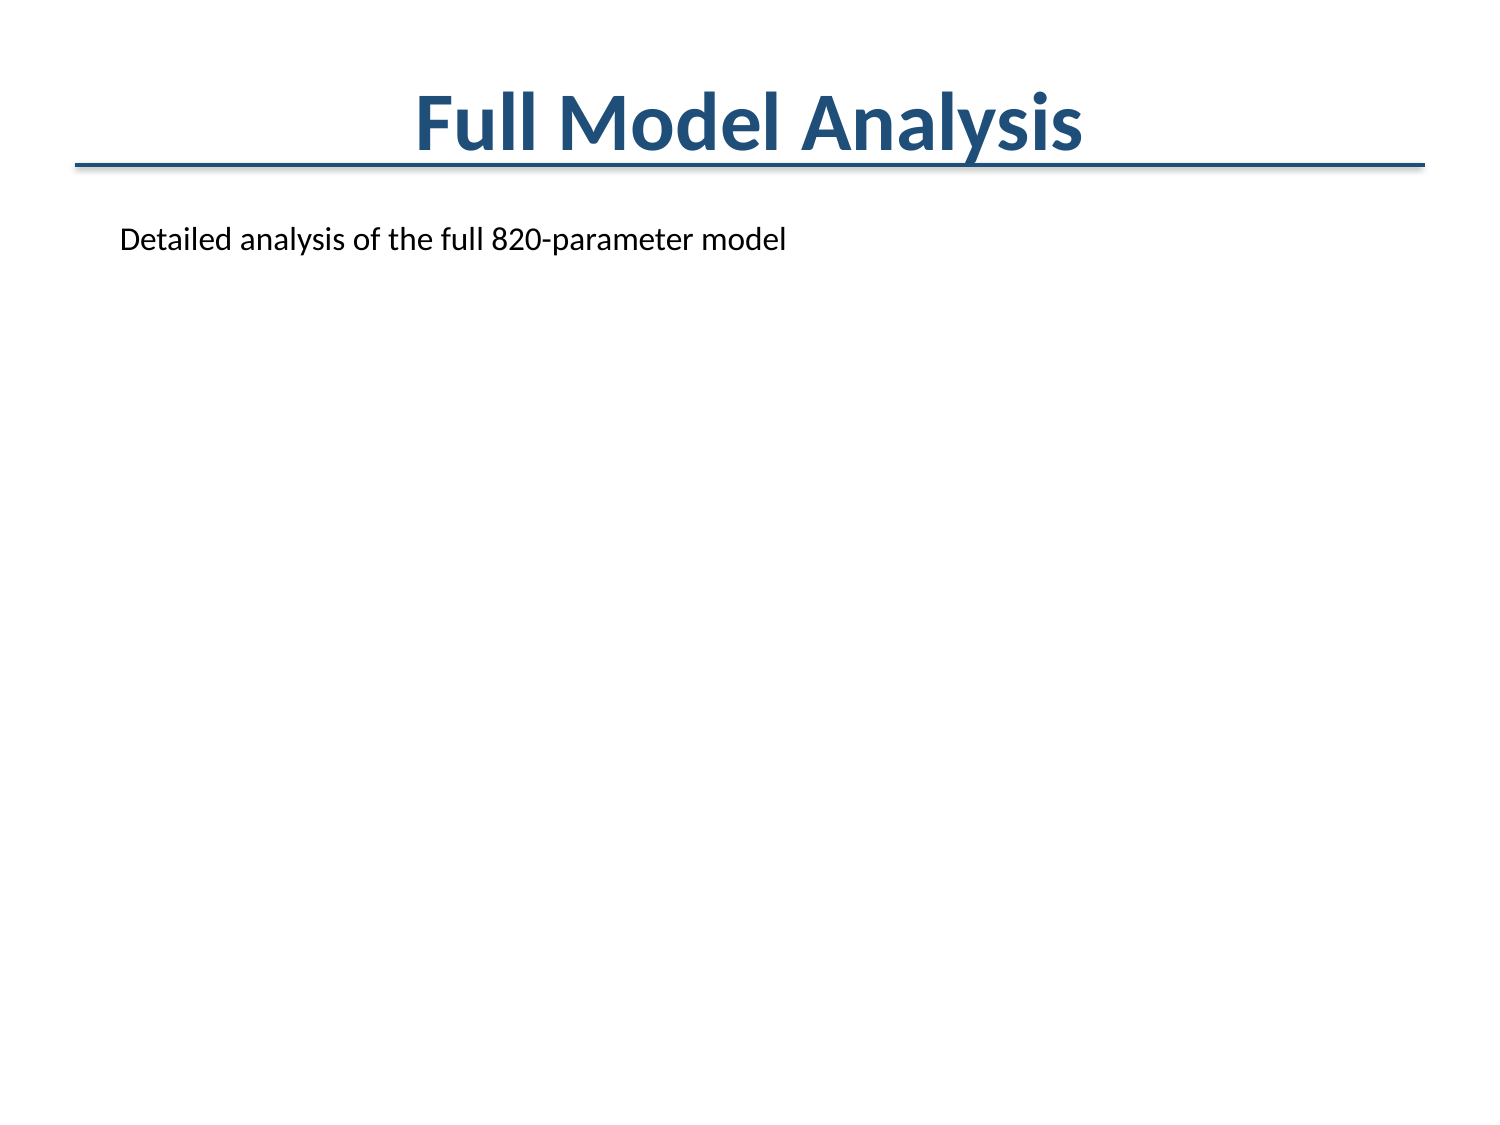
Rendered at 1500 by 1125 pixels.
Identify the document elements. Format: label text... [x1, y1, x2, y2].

text_box Detailed analysis of the full 820-parameter model [104, 209, 1395, 265]
text_box Full Model Analysis [400, 60, 1100, 161]
